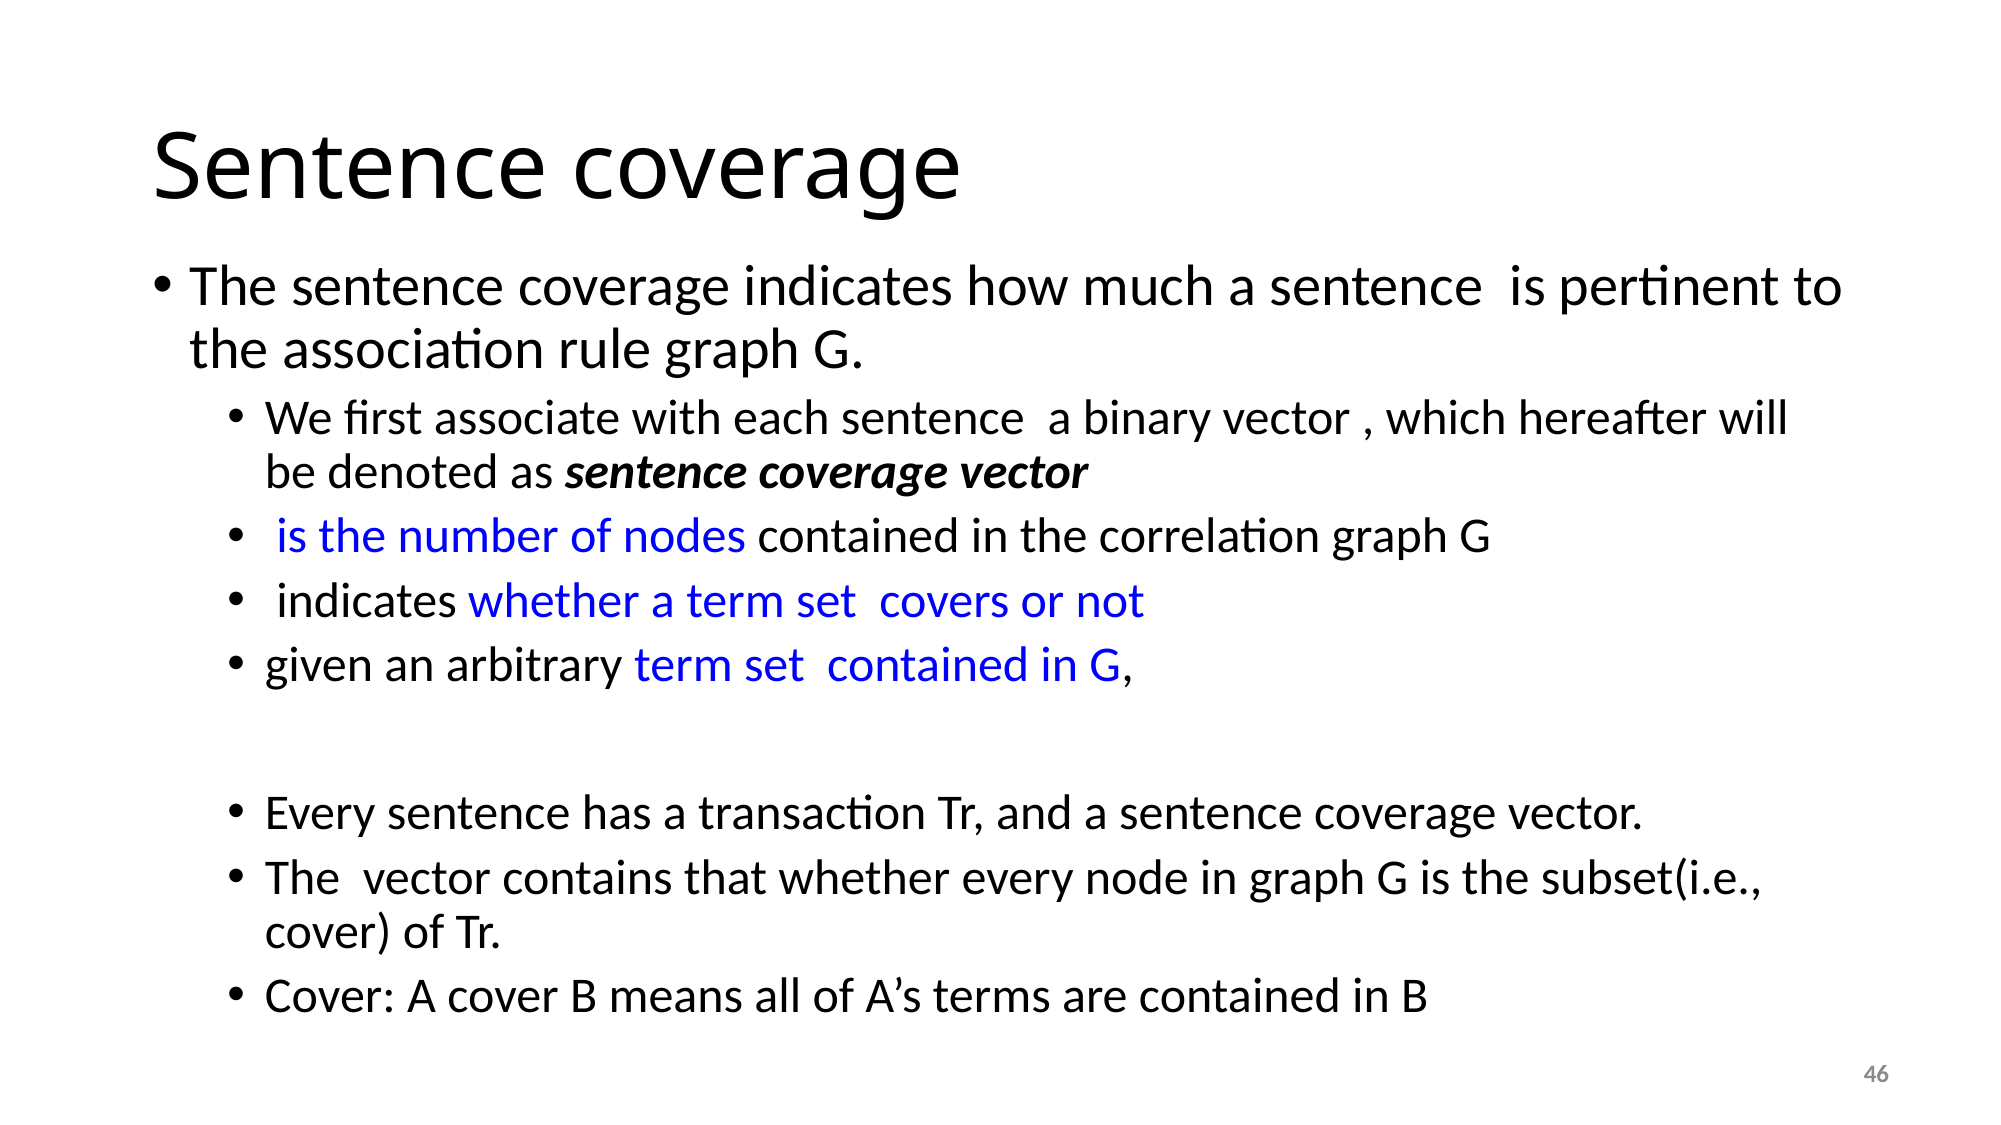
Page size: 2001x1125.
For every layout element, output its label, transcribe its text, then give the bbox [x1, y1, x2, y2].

title Sentence coverage [137, 59, 1863, 278]
slide_number 46 [1454, 1042, 1905, 1103]
